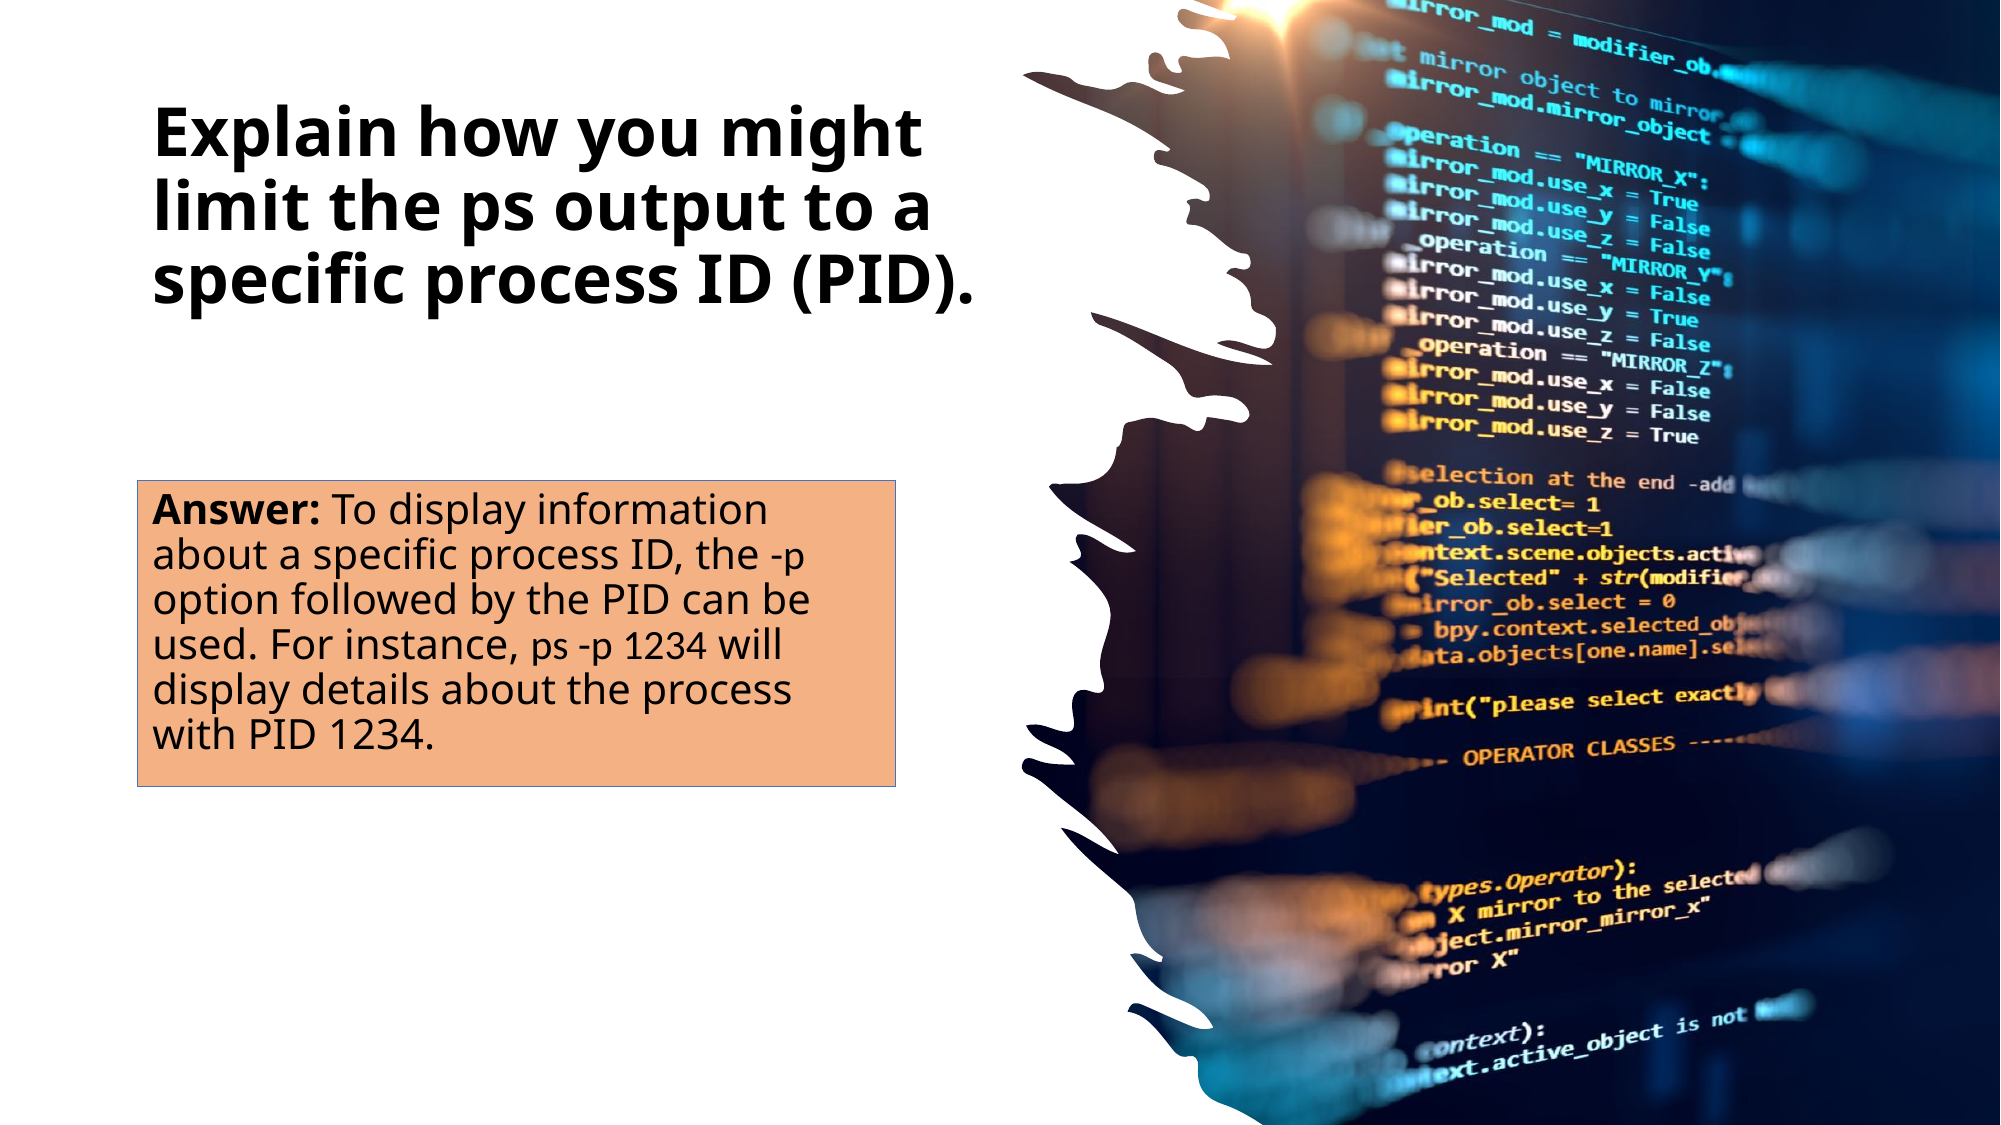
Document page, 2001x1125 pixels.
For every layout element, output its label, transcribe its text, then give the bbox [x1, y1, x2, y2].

picture [1723, 69, 1740, 78]
text_box [0, 0, 1021, 1125]
list Answer: To display information about a specific process ID, the -p option followed by the PID can be used. For instance, ps -p 1234 will display details about the process with PID 1234. [137, 480, 896, 787]
picture [1021, 0, 2000, 1125]
title Explain how you might limit the ps output to a specific process ID (PID). [137, 59, 999, 357]
